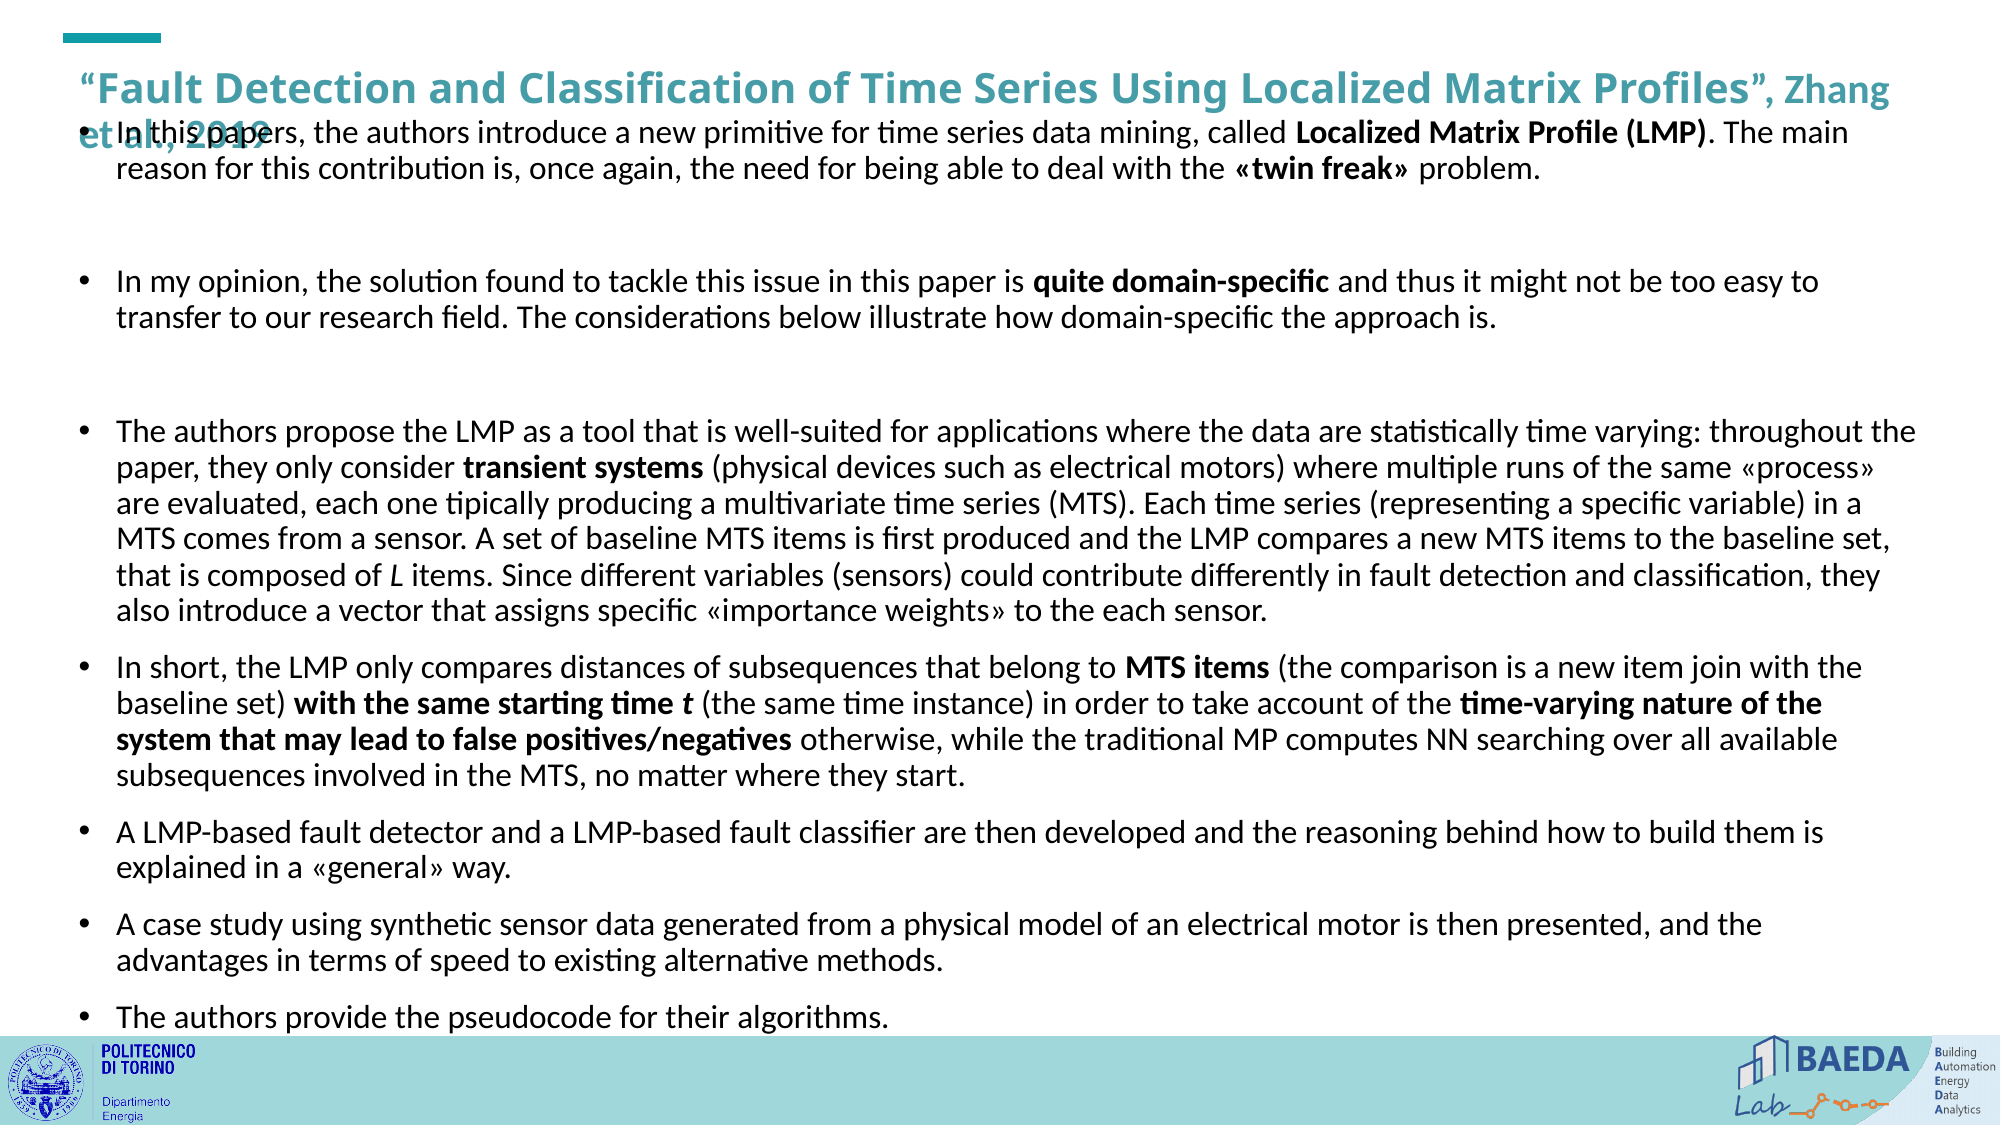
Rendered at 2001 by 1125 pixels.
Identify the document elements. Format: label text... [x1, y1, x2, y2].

title “Fault Detection and Classification of Time Series Using Localized Matrix Profiles”, Zhang et al., 2019 [63, 60, 1937, 107]
picture [1716, 1025, 2001, 1125]
picture [8, 1044, 195, 1123]
list In this papers, the authors introduce a new primitive for time series data mining, called Localized Matrix Profile (LMP). The main reason for this contribution is, once again, the need for being able to deal with the «twin freak» problem. In my opinion, the solution found to tackle this issue in this paper is quite domain-specific and thus it might not be too easy to transfer to our research field. The considerations below illustrate how domain-specific the approach is. The authors propose the LMP as a tool that is well-suited for applications where the data are statistically time varying: throughout the paper, they only consider transient systems (physical devices such as electrical motors) where multiple runs of the same «process» are evaluated, each one tipically producing a multivariate time series (MTS). Each time series (representing a specific variable) in a MTS comes from a sensor. A set of baseline MTS items is first produced and the LMP compares a new MTS items to the baseline set, that is composed of L items. Since different variables (sensors) could contribute differently in fault detection and classification, they also introduce a vector that assigns specific «importance weights» to the each sensor. In short, the LMP only compares distances of subsequences that belong to MTS items (the comparison is a new item join with the baseline set) with the same starting time t (the same time instance) in order to take account of the time-varying nature of the system that may lead to false positives/negatives otherwise, while the traditional MP computes NN searching over all available subsequences involved in the MTS, no matter where they start. A LMP-based fault detector and a LMP-based fault classifier are then developed and the reasoning behind how to build them is explained in a «general» way. A case study using synthetic sensor data generated from a physical model of an electrical motor is then presented, and the advantages in terms of speed to existing alternative methods. The authors provide the pseudocode for their algorithms. [63, 107, 1937, 1034]
